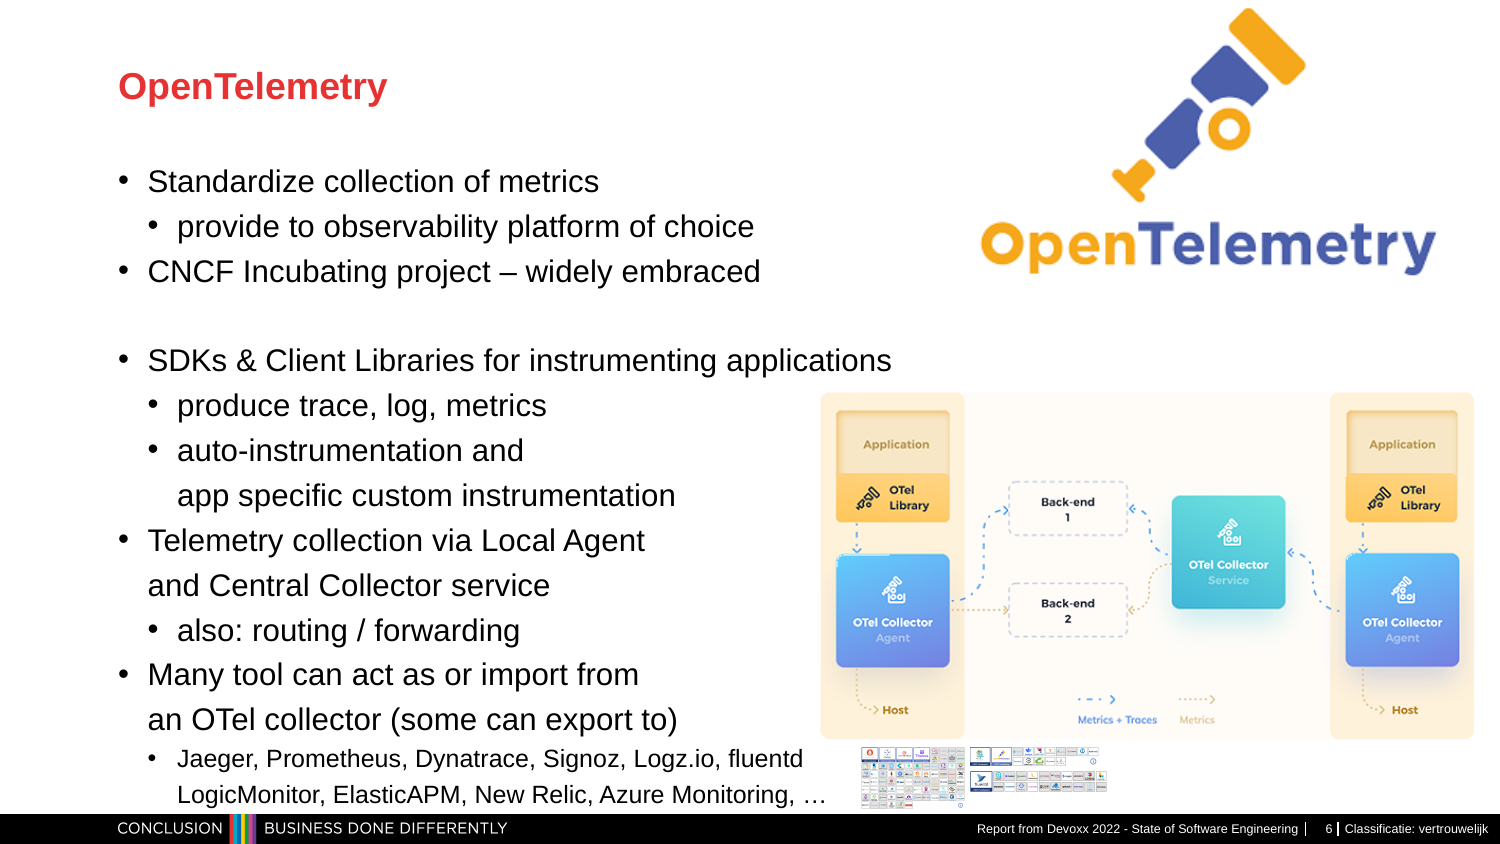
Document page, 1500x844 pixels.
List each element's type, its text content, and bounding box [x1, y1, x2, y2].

picture [239, 814, 1500, 844]
slide_number 6 [1309, 820, 1333, 839]
title OpenTelemetry [118, 47, 979, 130]
picture [719, 385, 1500, 809]
list Standardize collection of metrics provide to observability platform of choice CNCF Incubating project – widely embraced SDKs & Client Libraries for instrumenting applications produce trace, log, metrics auto-instrumentation and app specific custom instrumentation Telemetry collection via Local Agent and Central Collector service also: routing / forwarding Many tool can act as or import from an OTel collector (some can export to) Jaeger, Prometheus, Dynatrace, Signoz, Logz.io, fluentd LogicMonitor, ElasticAPM, New Relic, Azure Monitoring, … [118, 153, 1205, 774]
picture [979, 7, 1440, 277]
picture [0, 814, 236, 844]
footer Report from Devoxx 2022 - State of Software Engineering [814, 820, 1299, 839]
picture [970, 771, 1107, 792]
